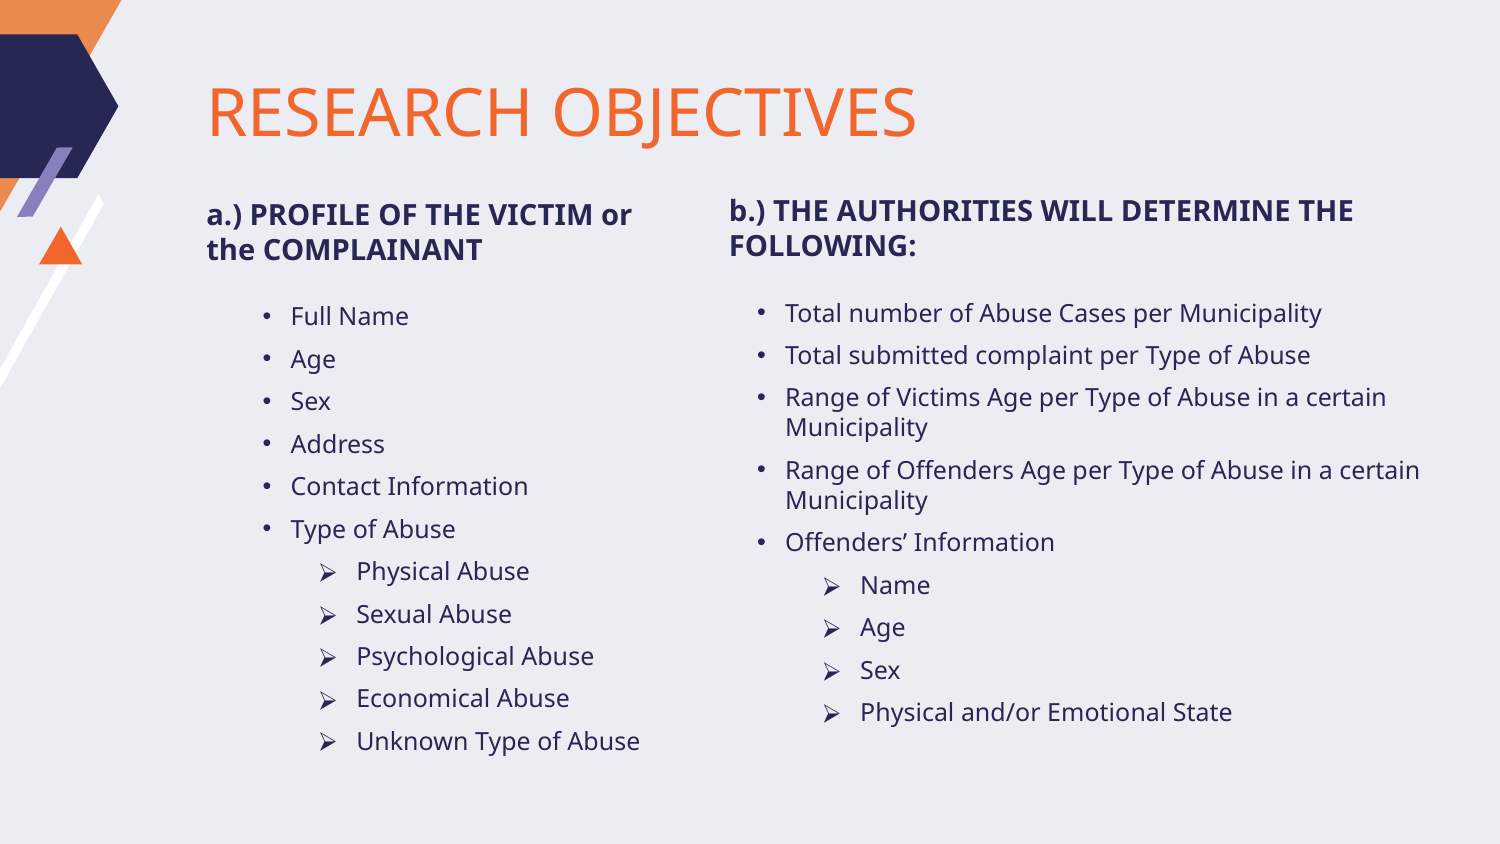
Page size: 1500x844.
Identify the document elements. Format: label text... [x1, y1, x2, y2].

list a.) PROFILE OF THE VICTIM or the COMPLAINANT Full Name Age Sex Address Contact Information Type of Abuse Physical Abuse Sexual Abuse Psychological Abuse Economical Abuse Unknown Type of Abuse [191, 180, 662, 796]
text_box b.) THE AUTHORITIES WILL DETERMINE THE FOLLOWING: Total number of Abuse Cases per Municipality Total submitted complaint per Type of Abuse Range of Victims Age per Type of Abuse in a certain Municipality Range of Offenders Age per Type of Abuse in a certain Municipality Offenders’ Information Name Age Sex Physical and/or Emotional State [713, 177, 1477, 826]
title RESEARCH OBJECTIVES [191, 54, 1309, 149]
